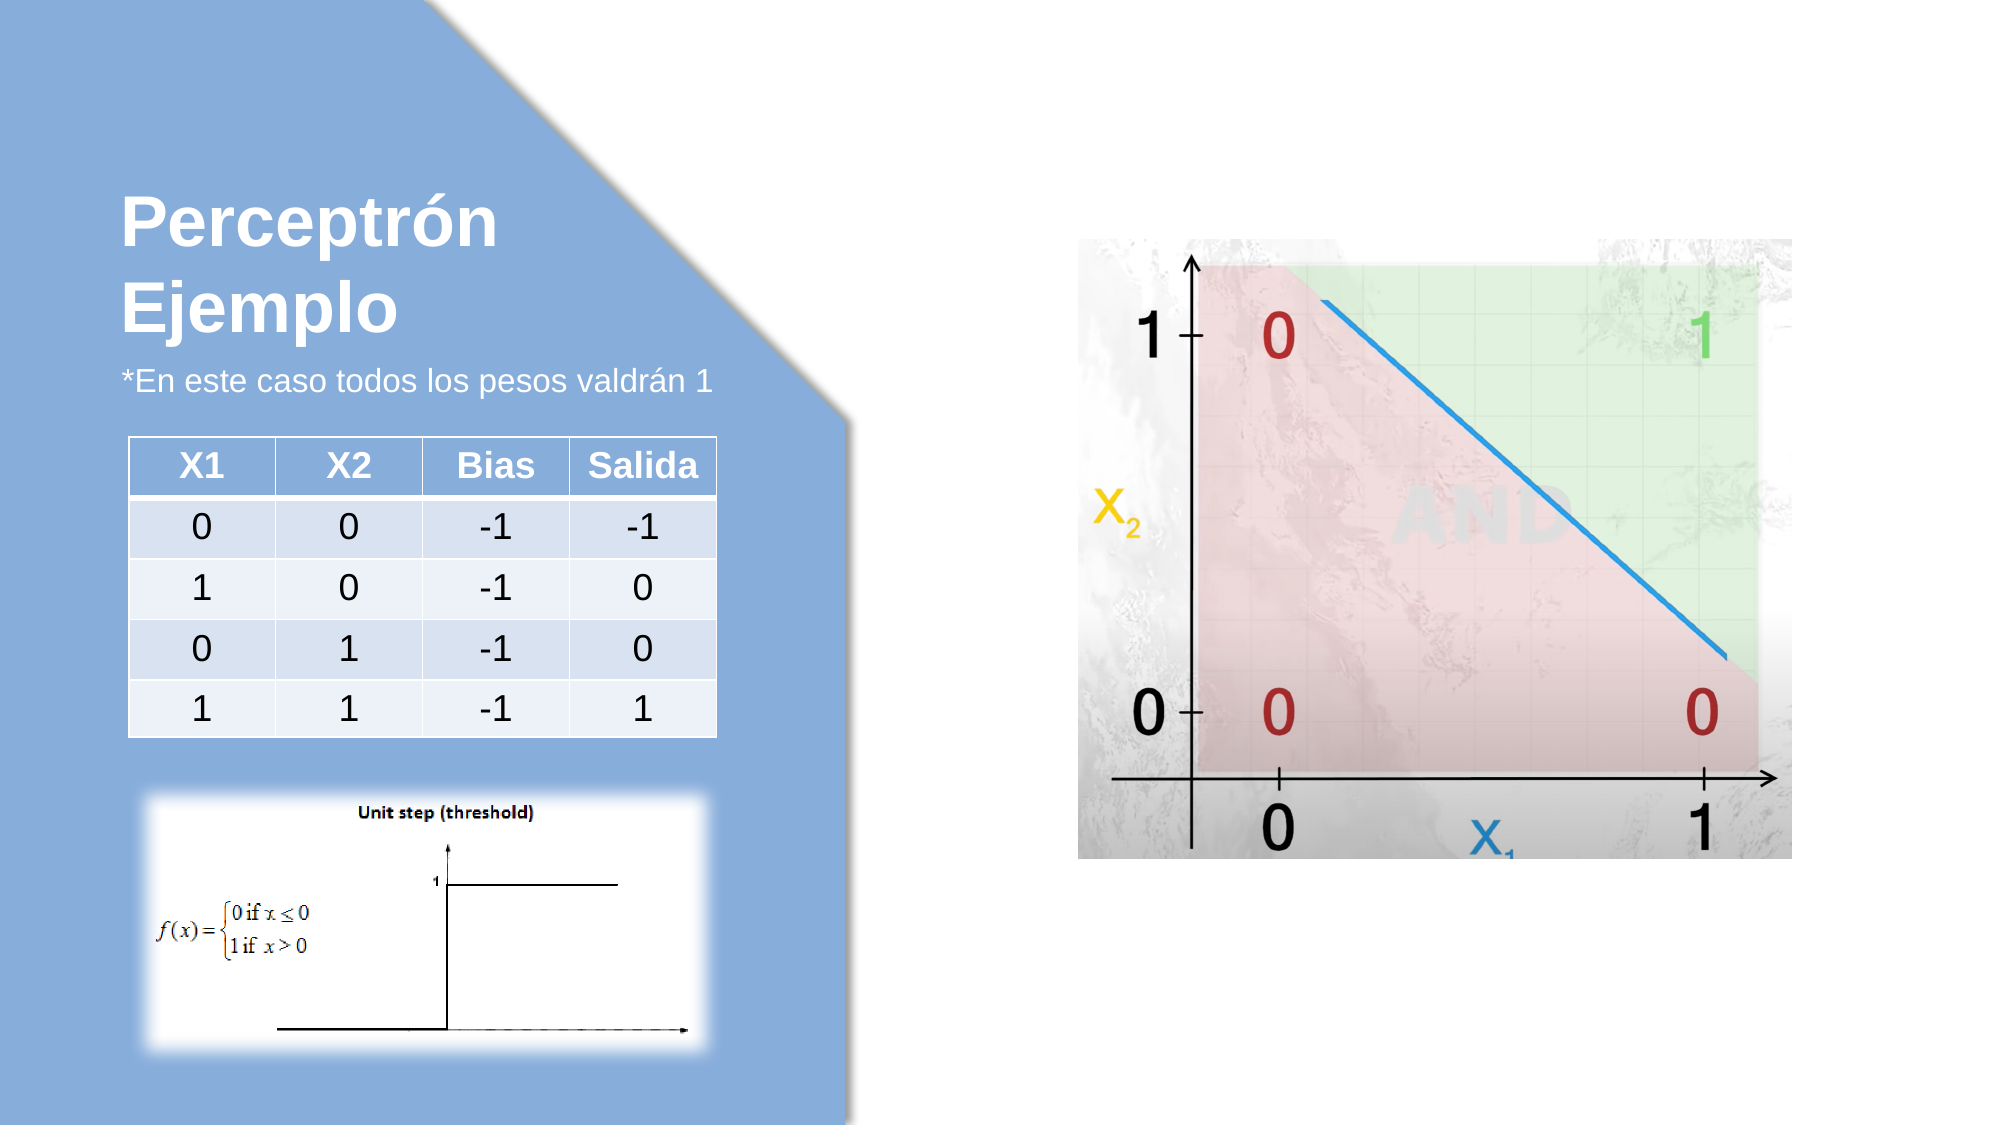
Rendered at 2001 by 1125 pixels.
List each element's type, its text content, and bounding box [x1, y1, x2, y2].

picture [1078, 239, 1792, 859]
text_box *En este caso todos los pesos valdrán 1 [106, 358, 744, 443]
table_cell -1 [423, 620, 569, 679]
table_cell 1 [130, 560, 275, 619]
table_cell 0 [130, 501, 275, 558]
table_header X2 [276, 443, 422, 495]
table_cell 0 [570, 620, 716, 679]
table_cell 0 [130, 620, 275, 679]
table_header Salida [570, 443, 716, 495]
table_cell 0 [276, 560, 422, 619]
table_cell -1 [423, 681, 569, 736]
table_cell -1 [423, 501, 569, 558]
picture [128, 777, 723, 1069]
table_cell 1 [130, 681, 275, 736]
table_cell -1 [570, 501, 716, 558]
text_box [0, 0, 847, 1125]
text_box Perceptrón Ejemplo [105, 124, 551, 356]
table_cell 0 [570, 560, 716, 619]
table_cell 1 [276, 620, 422, 679]
table_cell 1 [570, 681, 716, 736]
table_cell -1 [423, 560, 569, 619]
table_header Bias [423, 443, 569, 495]
table_cell 1 [276, 681, 422, 736]
table_header X1 [130, 443, 275, 495]
table_cell 0 [276, 501, 422, 558]
